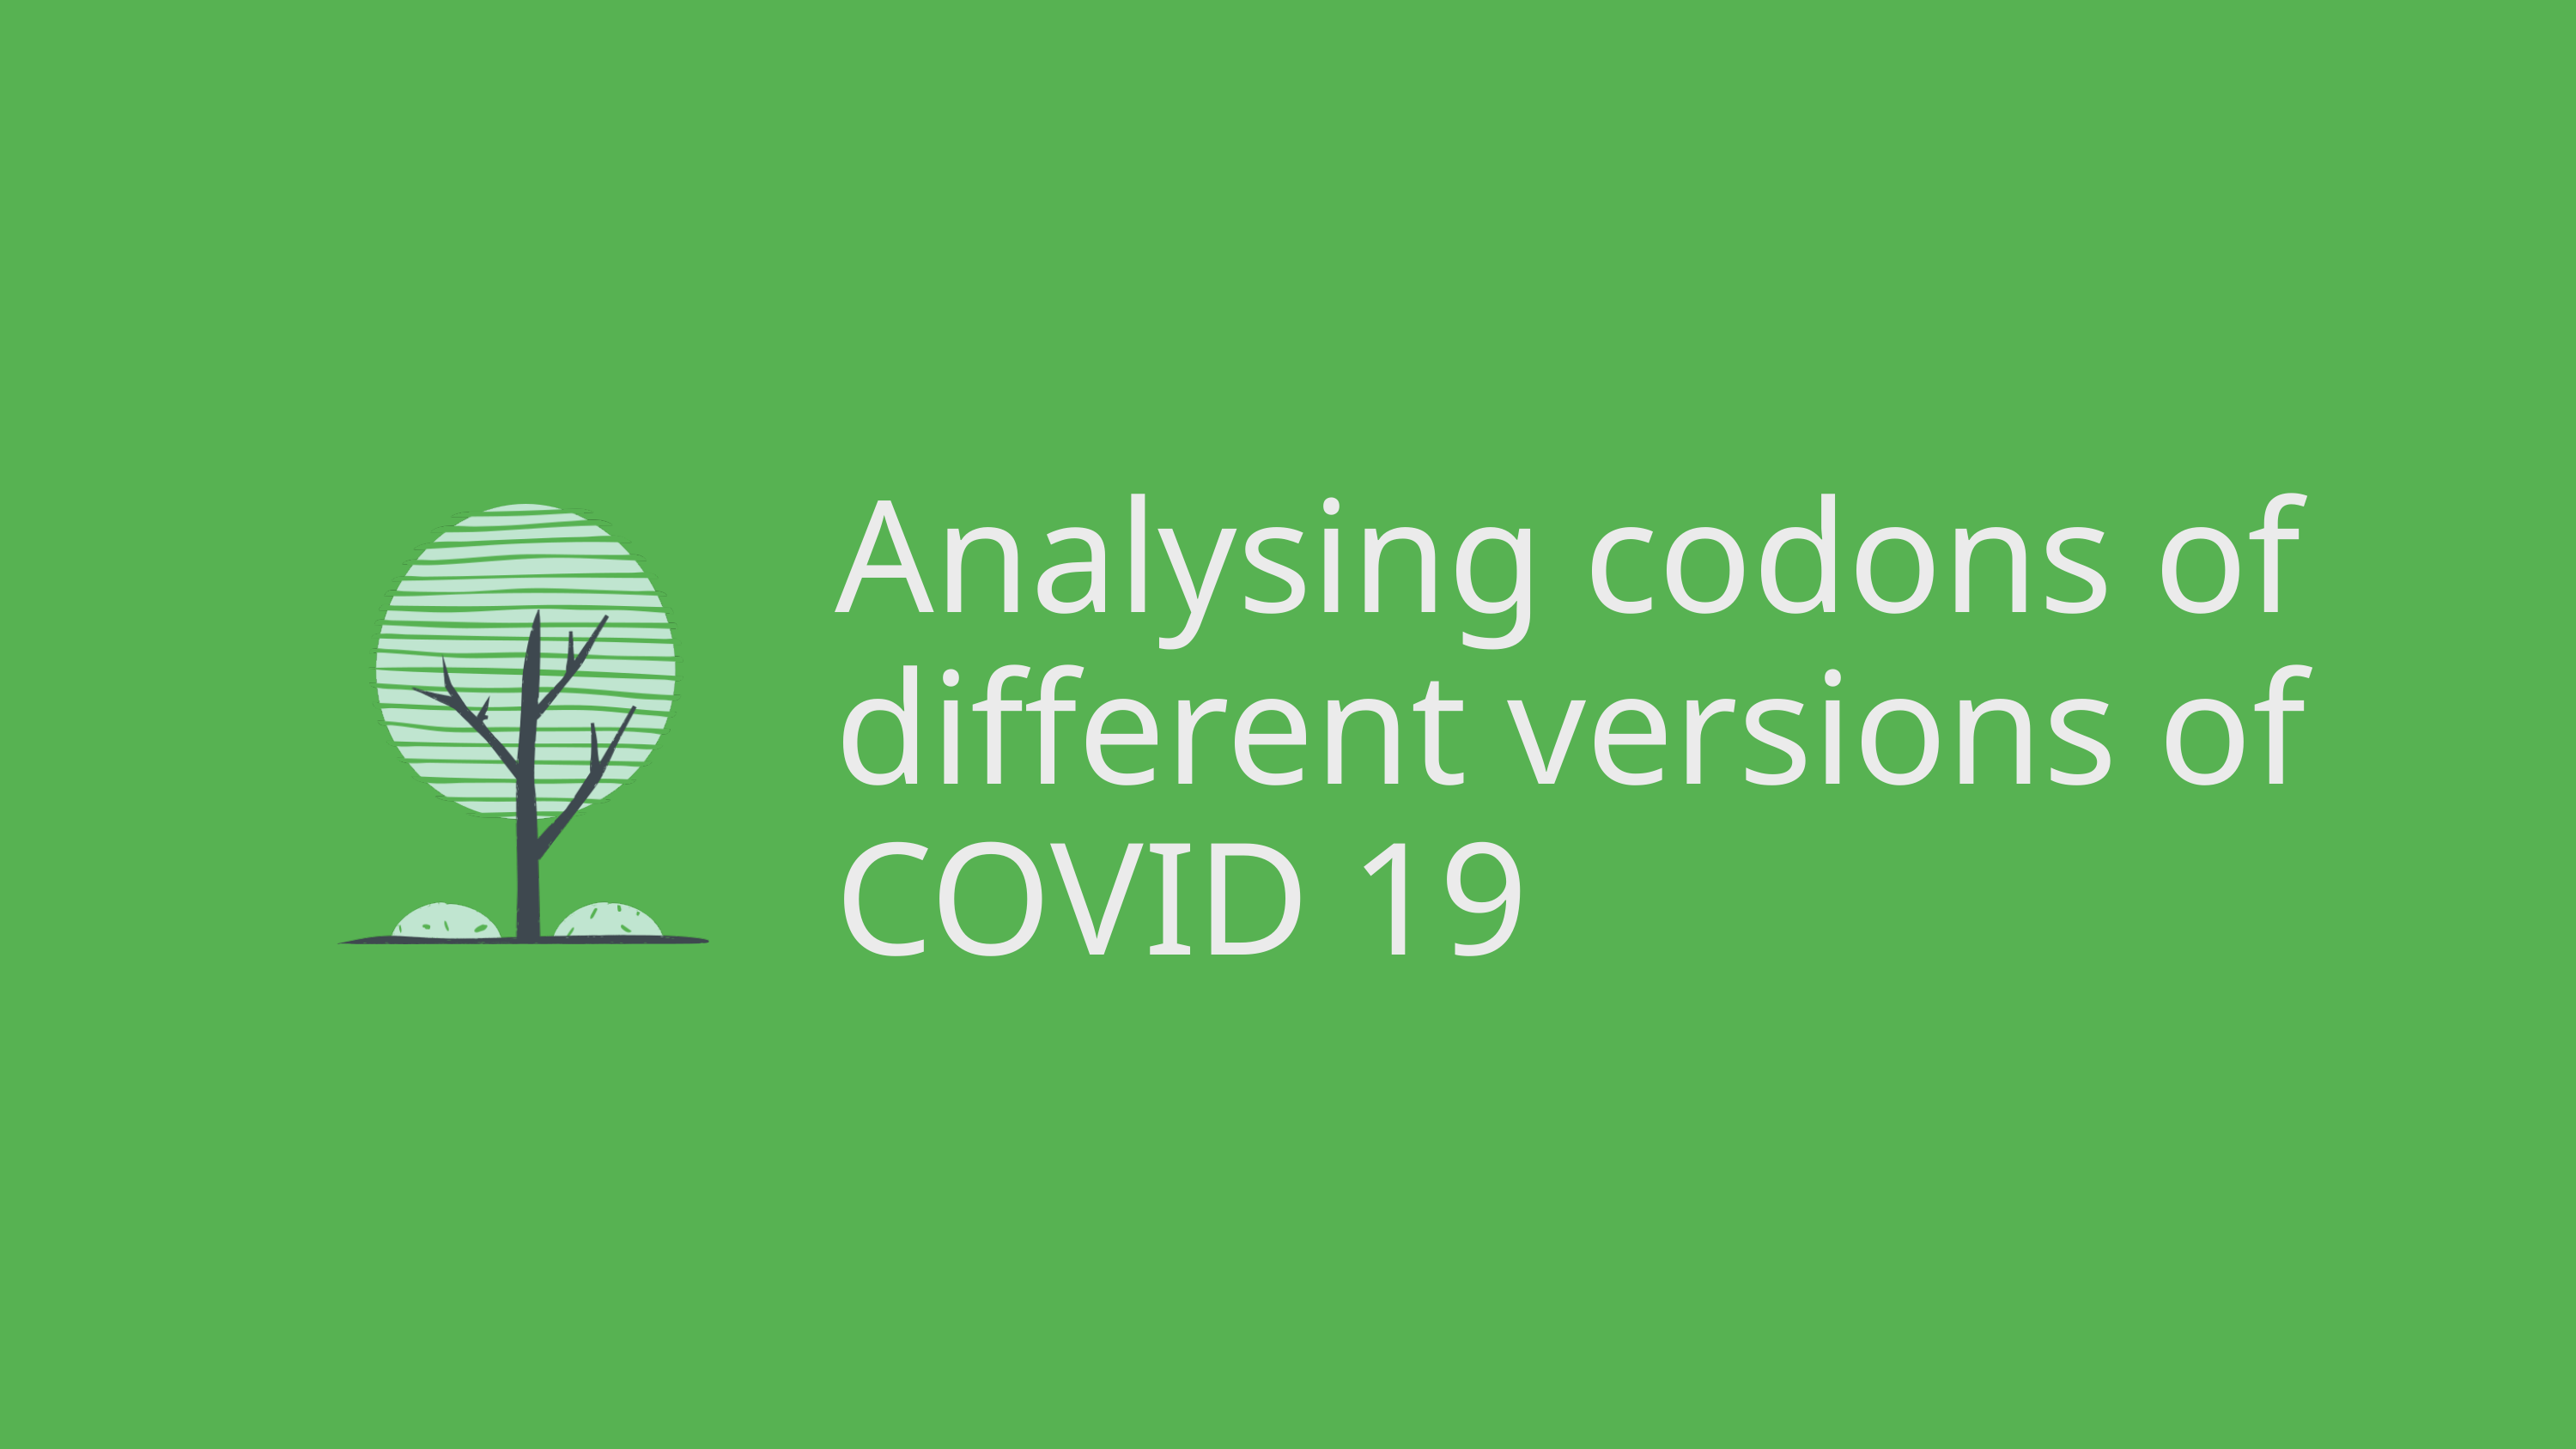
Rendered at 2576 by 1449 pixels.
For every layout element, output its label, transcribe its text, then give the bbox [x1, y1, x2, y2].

picture [337, 504, 710, 945]
text_box Analysing codons of different versions of COVID 19 [835, 472, 2386, 986]
